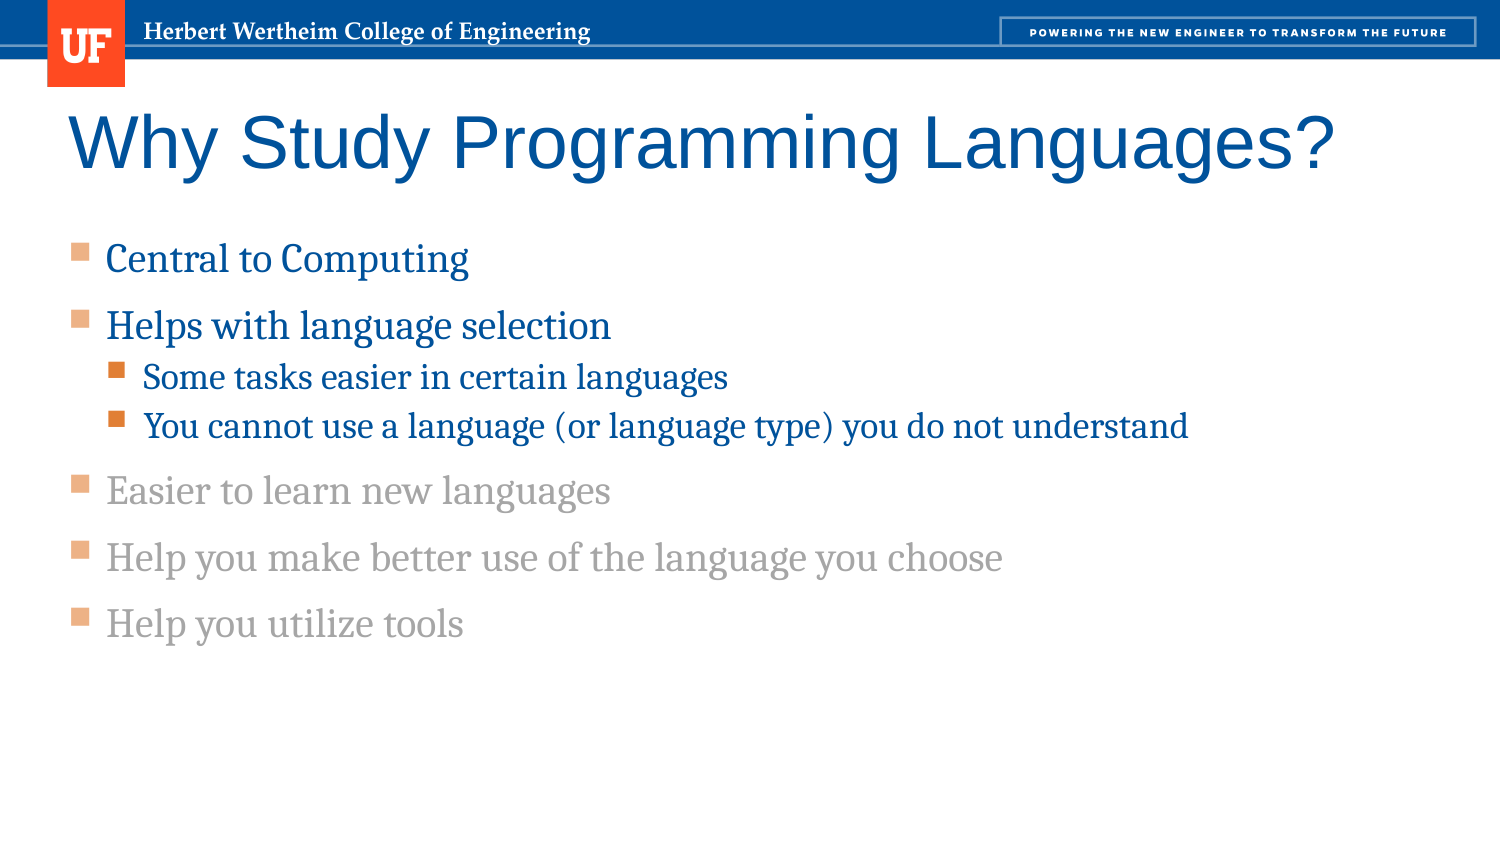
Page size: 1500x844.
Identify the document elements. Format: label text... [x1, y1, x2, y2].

picture [0, 0, 1500, 87]
title Why Study Programming Languages? [53, 86, 1408, 223]
list Central to Computing Helps with language selection Some tasks easier in certain languages You cannot use a language (or language type) you do not understand Easier to learn new languages Help you make better use of the language you choose Help you utilize tools [53, 223, 1408, 808]
